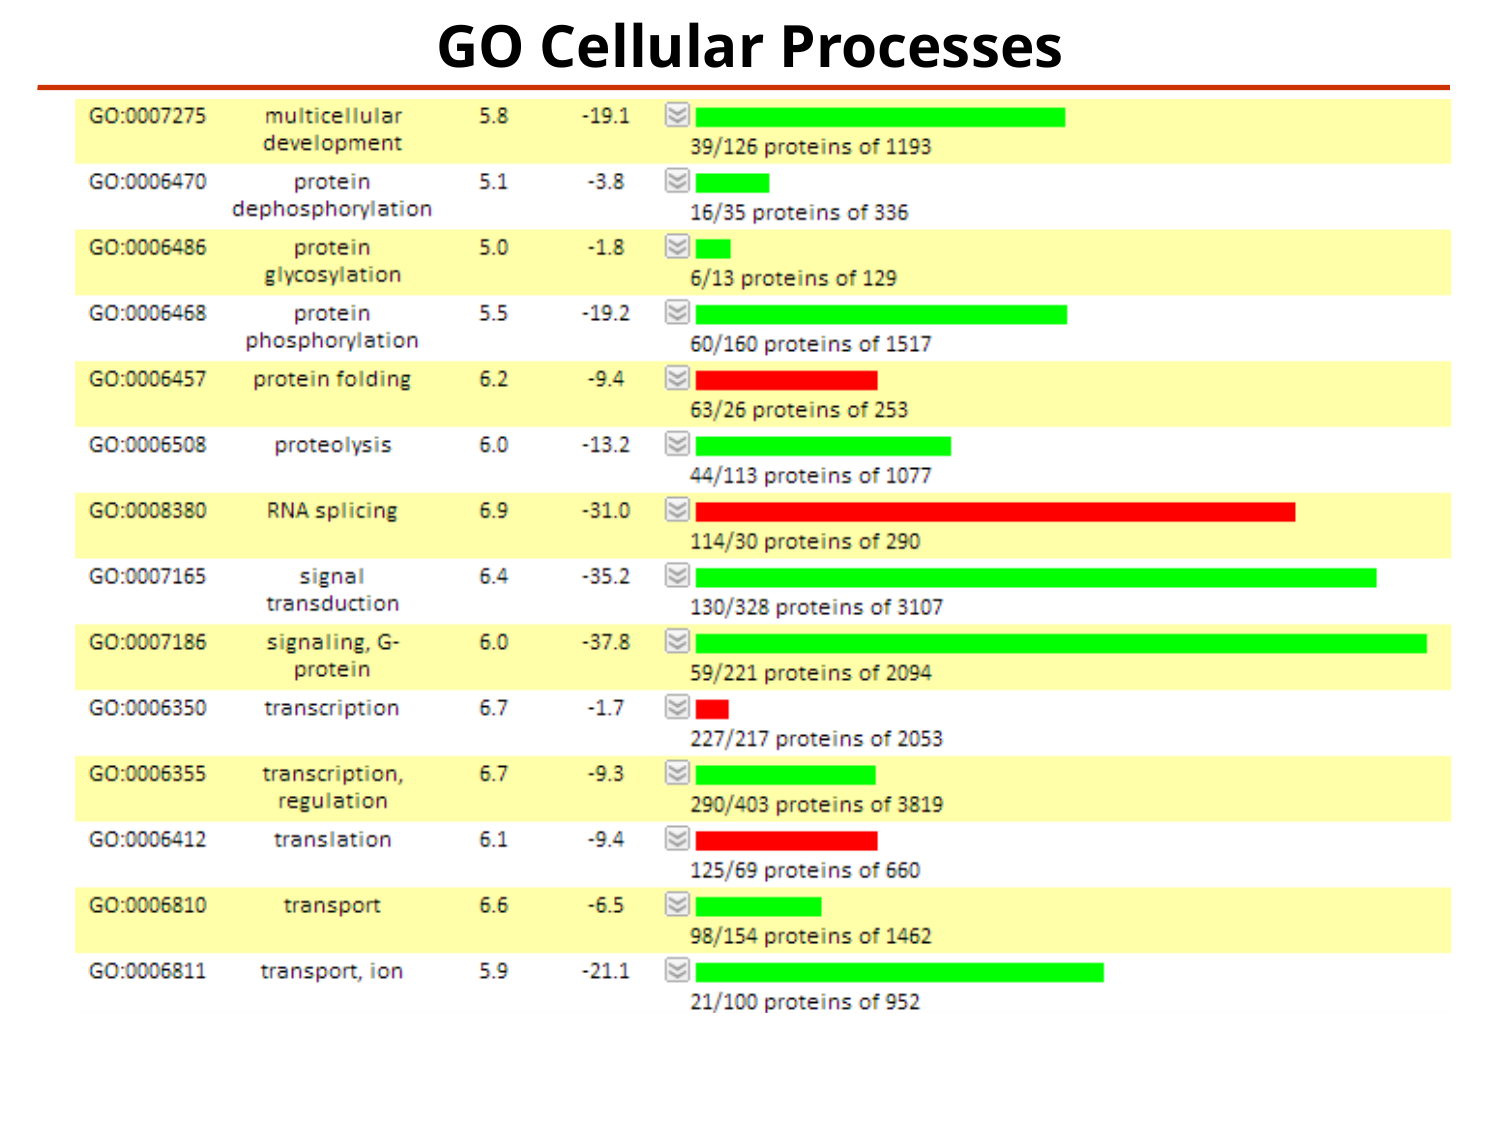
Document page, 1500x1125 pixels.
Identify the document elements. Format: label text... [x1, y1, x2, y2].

picture [74, 99, 1452, 1013]
title GO Cellular Processes [112, 0, 1388, 87]
